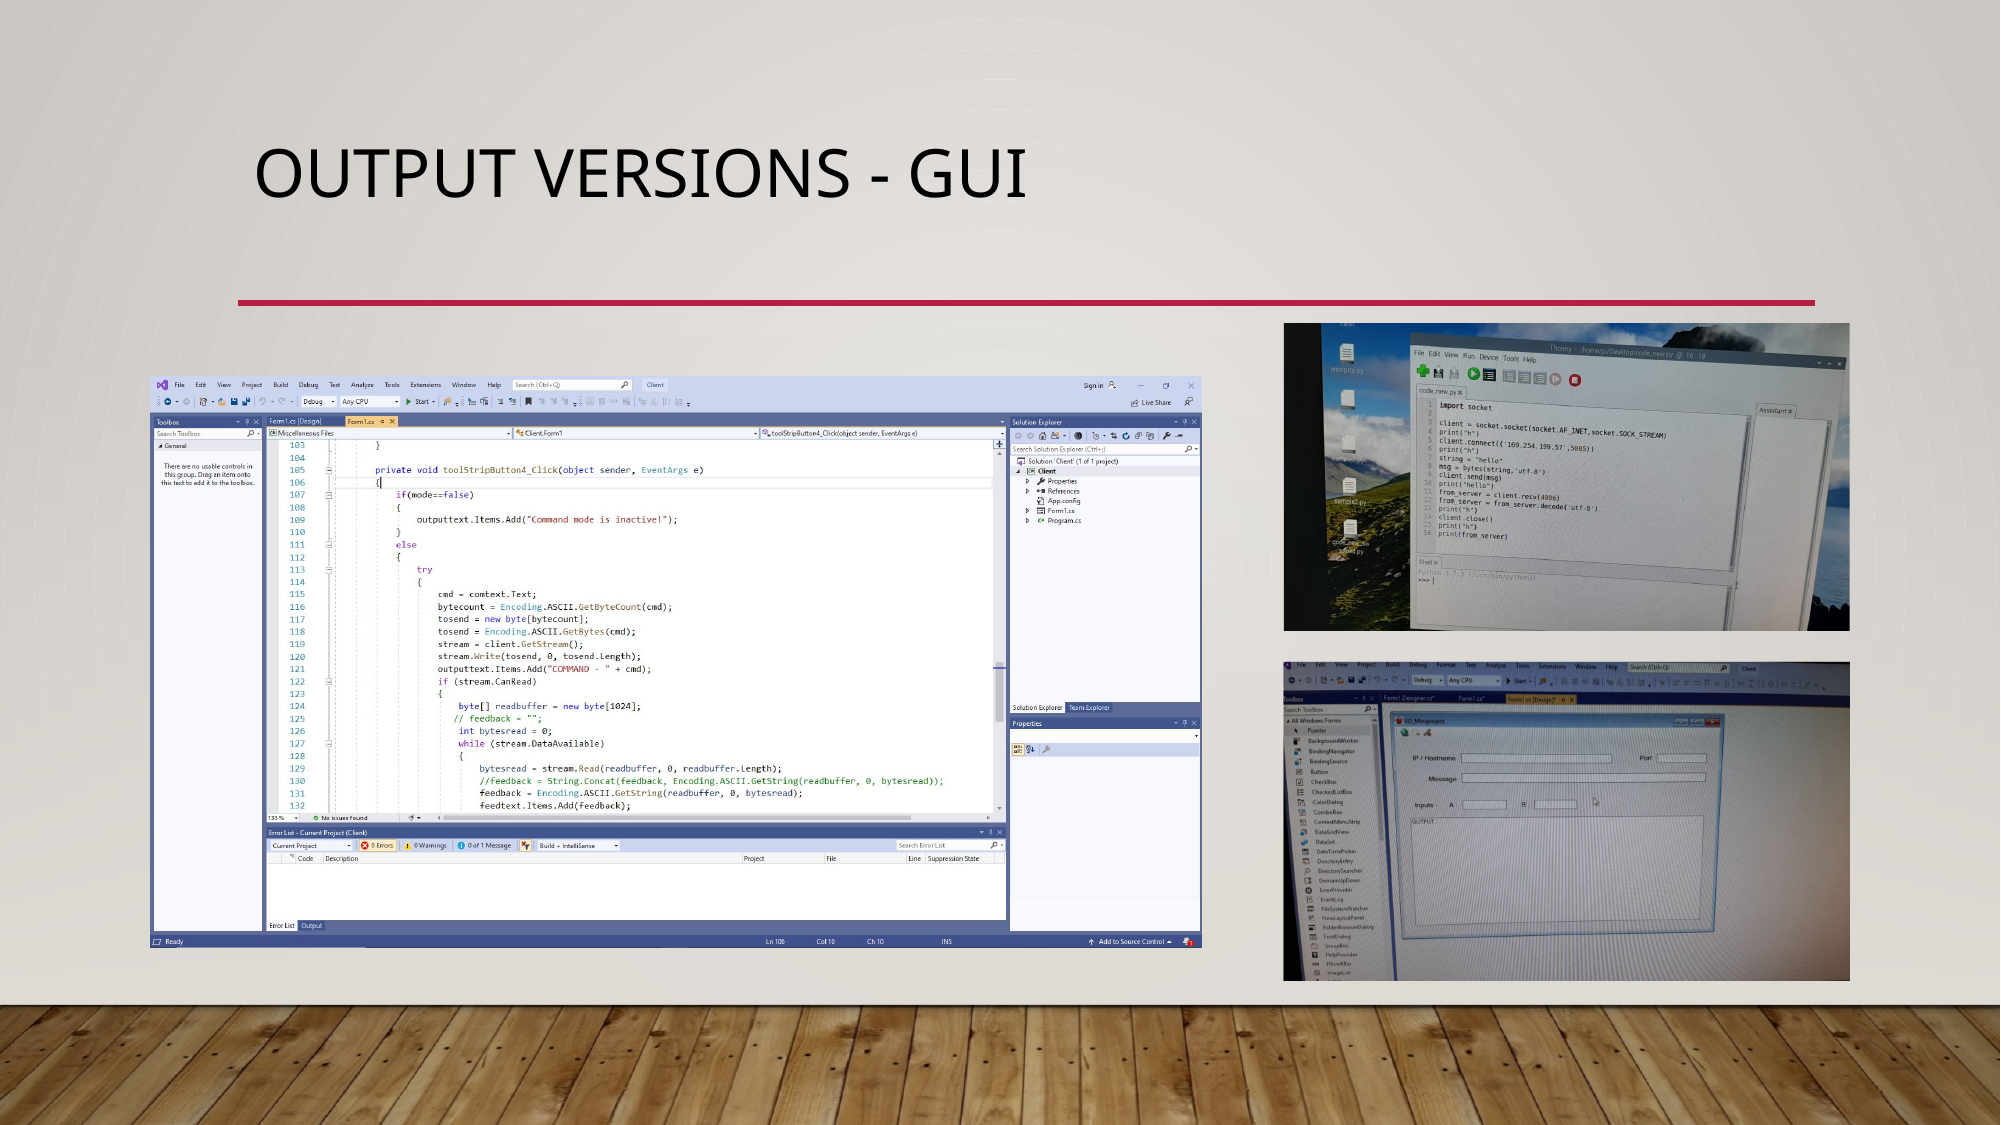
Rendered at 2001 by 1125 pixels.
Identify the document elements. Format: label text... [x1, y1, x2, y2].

title Output versions - GUI [238, 131, 1814, 305]
picture [1283, 323, 1850, 631]
picture [1727, 662, 1850, 981]
picture [0, 1005, 2000, 1125]
picture [1284, 662, 1407, 981]
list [1407, 631, 1727, 1105]
picture [149, 376, 1202, 948]
